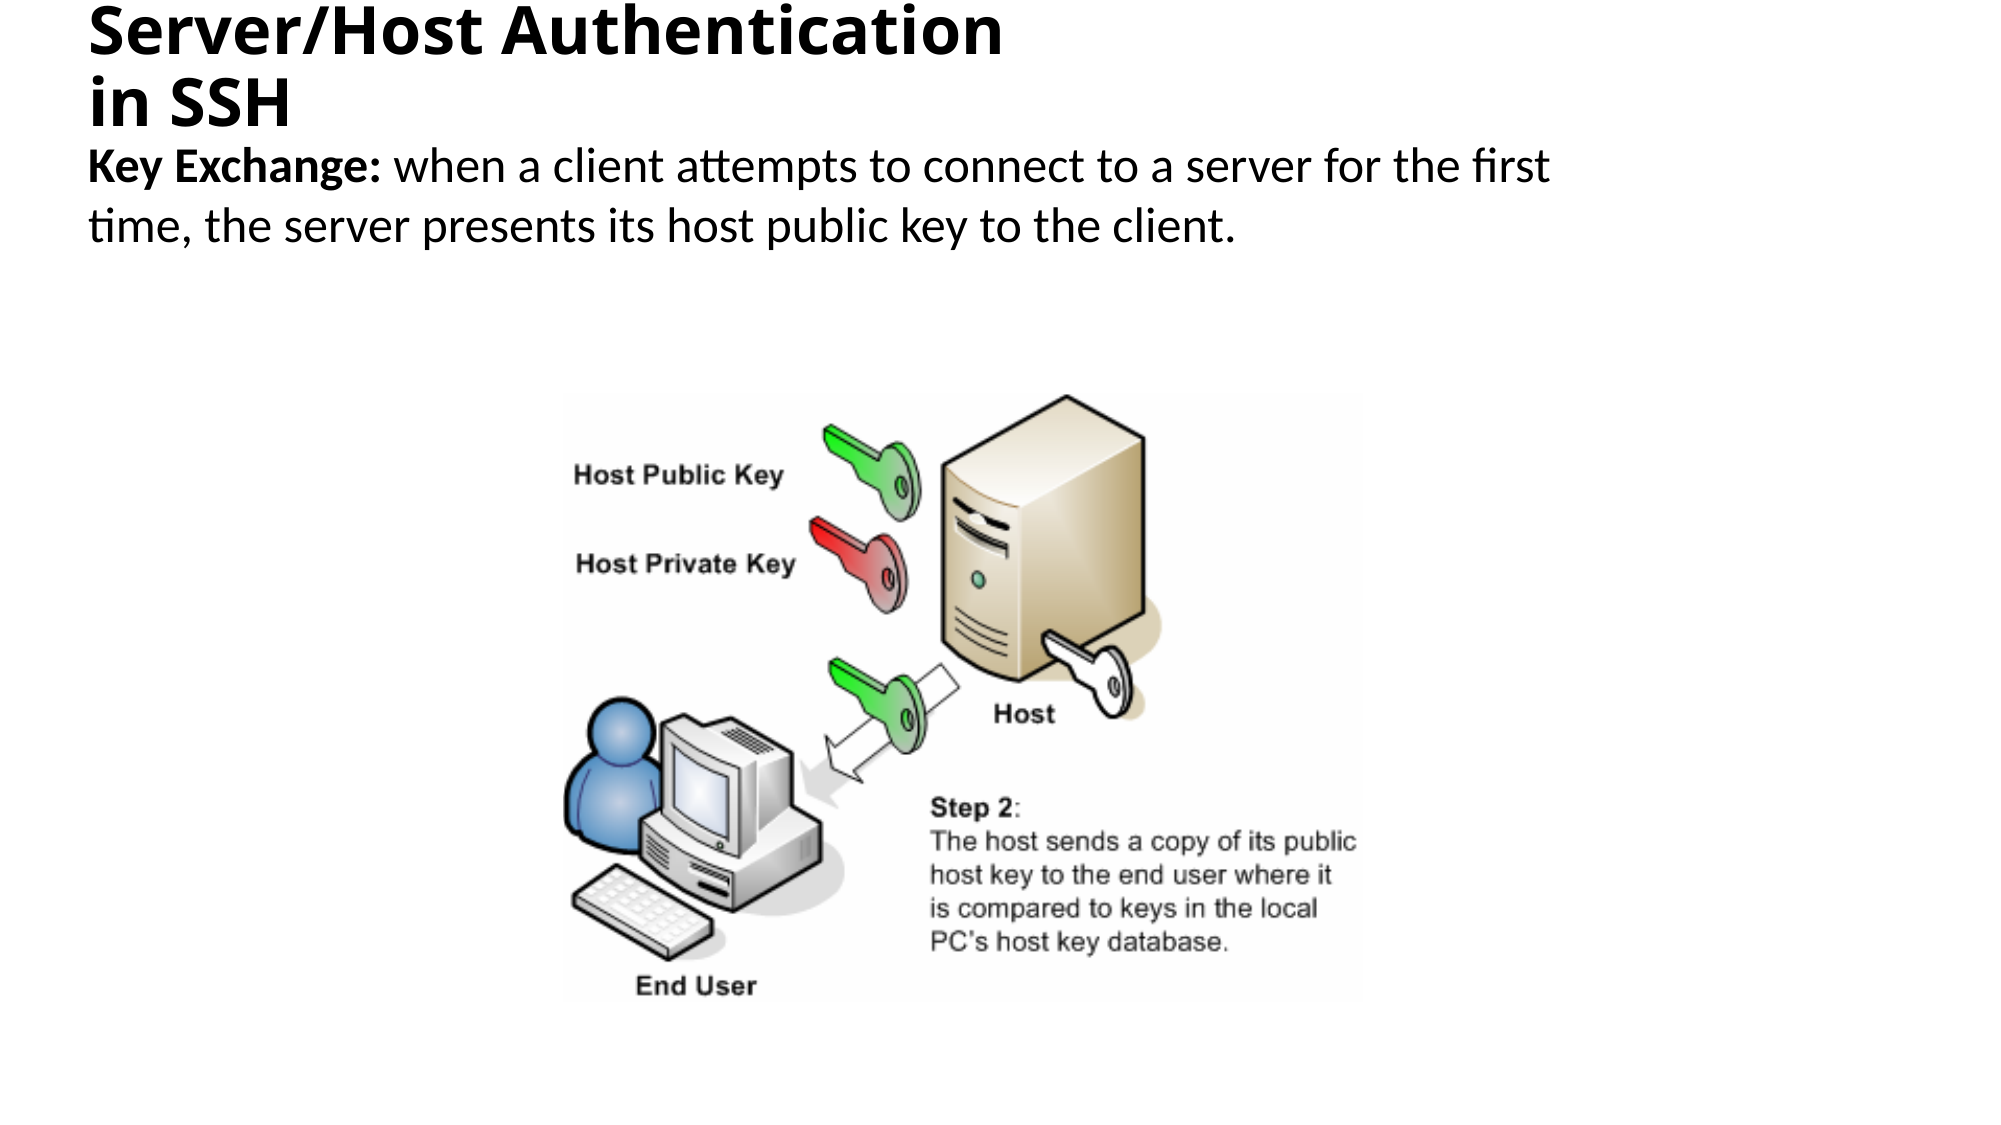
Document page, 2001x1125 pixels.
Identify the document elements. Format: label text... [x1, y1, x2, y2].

text_box Key Exchange: when a client attempts to connect to a server for the first time, the server presents its host public key to the client. [73, 124, 1605, 260]
text_box Server/Host Authentication in SSH [73, 20, 1053, 118]
picture [563, 393, 1363, 1002]
